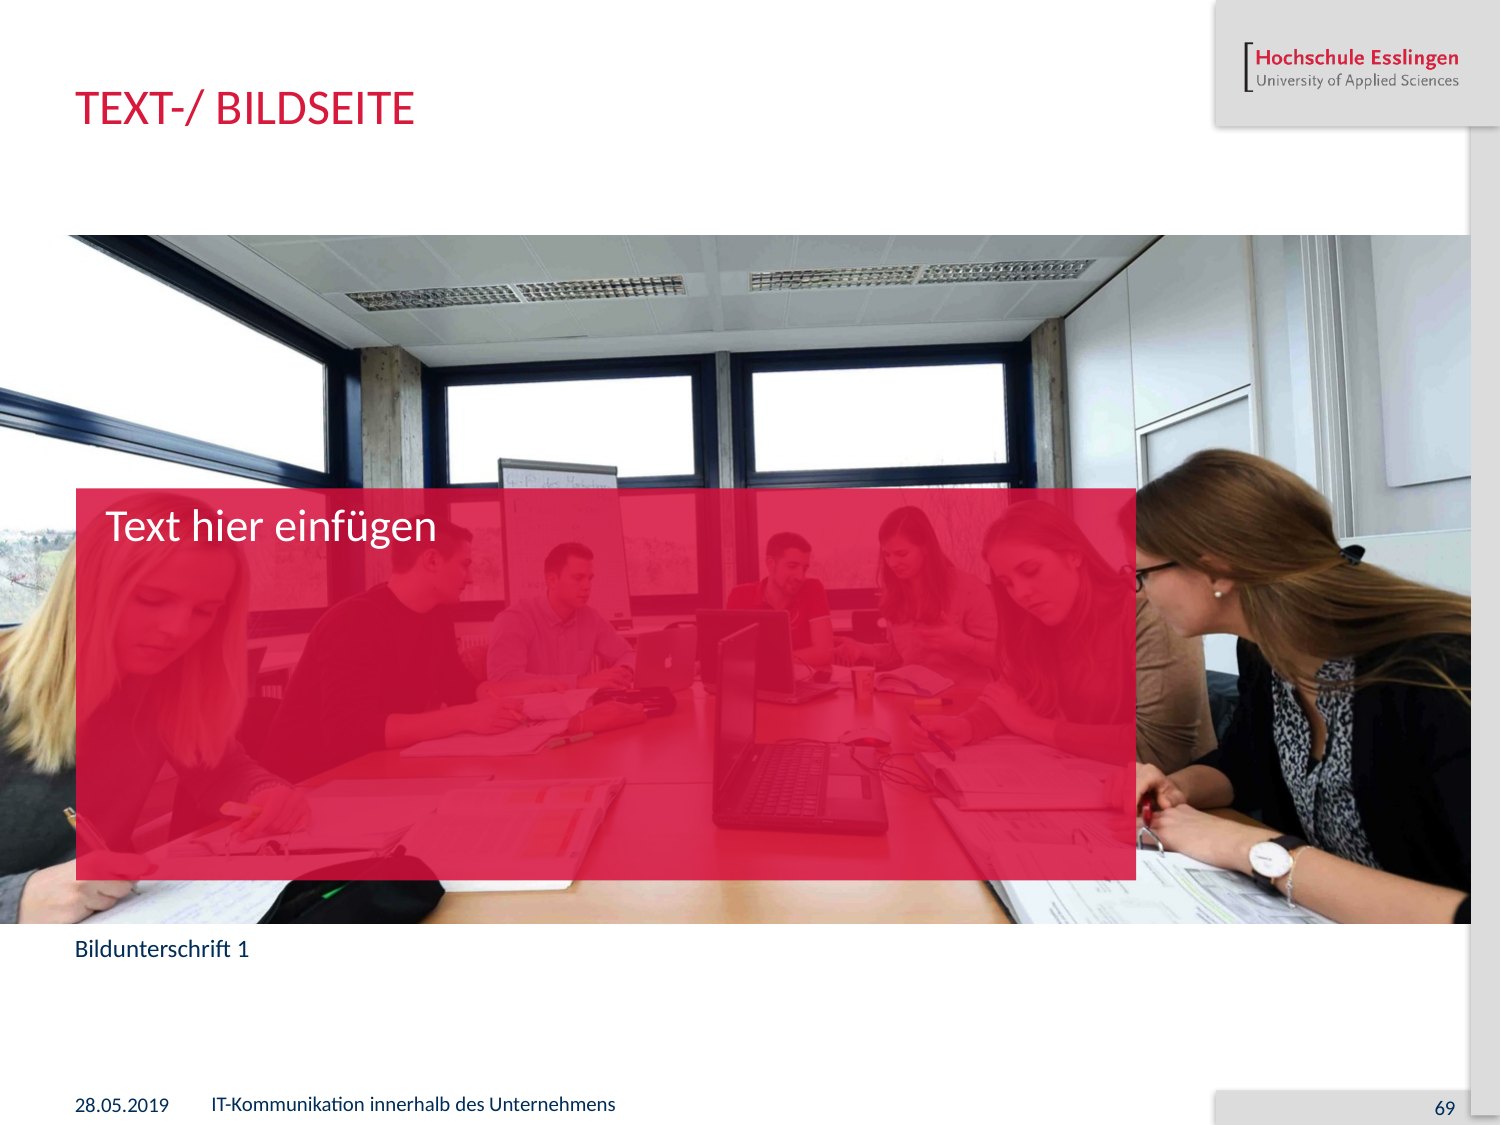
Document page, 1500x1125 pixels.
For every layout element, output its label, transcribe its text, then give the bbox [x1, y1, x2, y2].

picture [0, 235, 1471, 925]
footer IT-Kommunikation innerhalb des Unternehmens [211, 1090, 1188, 1125]
title Text-/ Bildseite [75, 75, 1188, 192]
slide_number 69 [1376, 1094, 1471, 1125]
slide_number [74, 1090, 211, 1125]
list Bildunterschrift 1 [74, 932, 510, 959]
